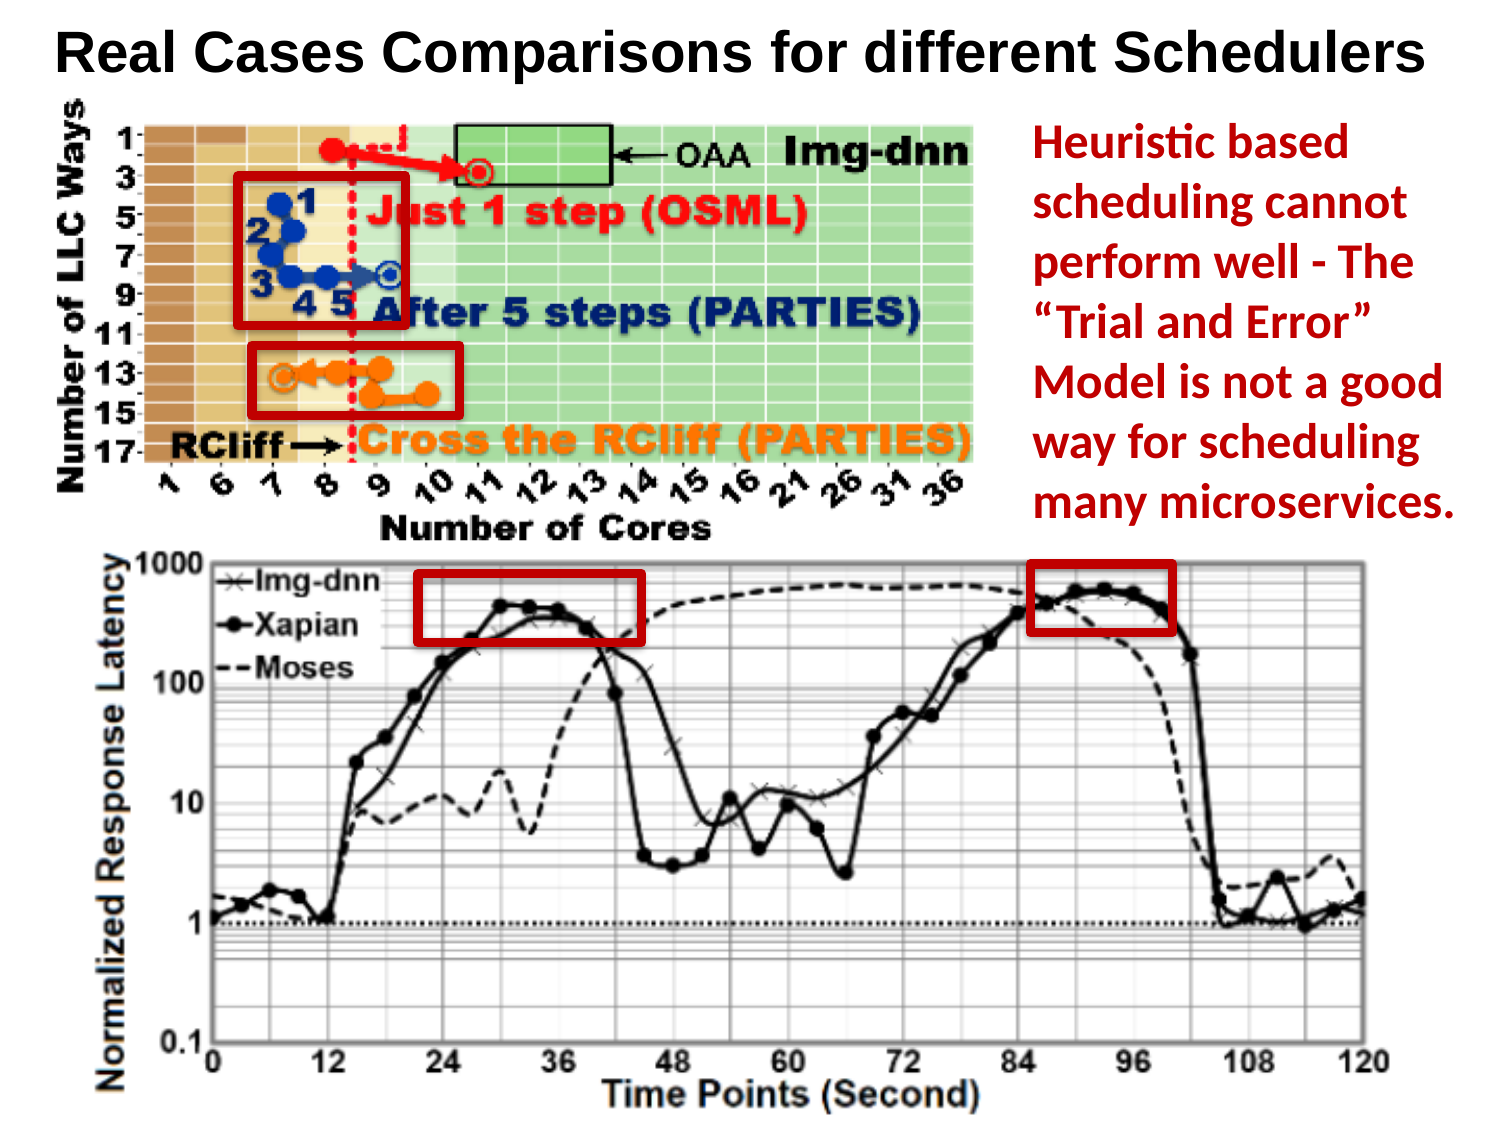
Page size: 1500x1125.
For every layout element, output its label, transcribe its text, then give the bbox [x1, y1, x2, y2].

text_box Heuristic based scheduling cannot perform well - The “Trial and Error” Model is not a good way for scheduling many microservices. [1017, 100, 1476, 536]
picture [50, 95, 1399, 1121]
text_box Real Cases Comparisons for different Schedulers [0, 6, 1500, 92]
